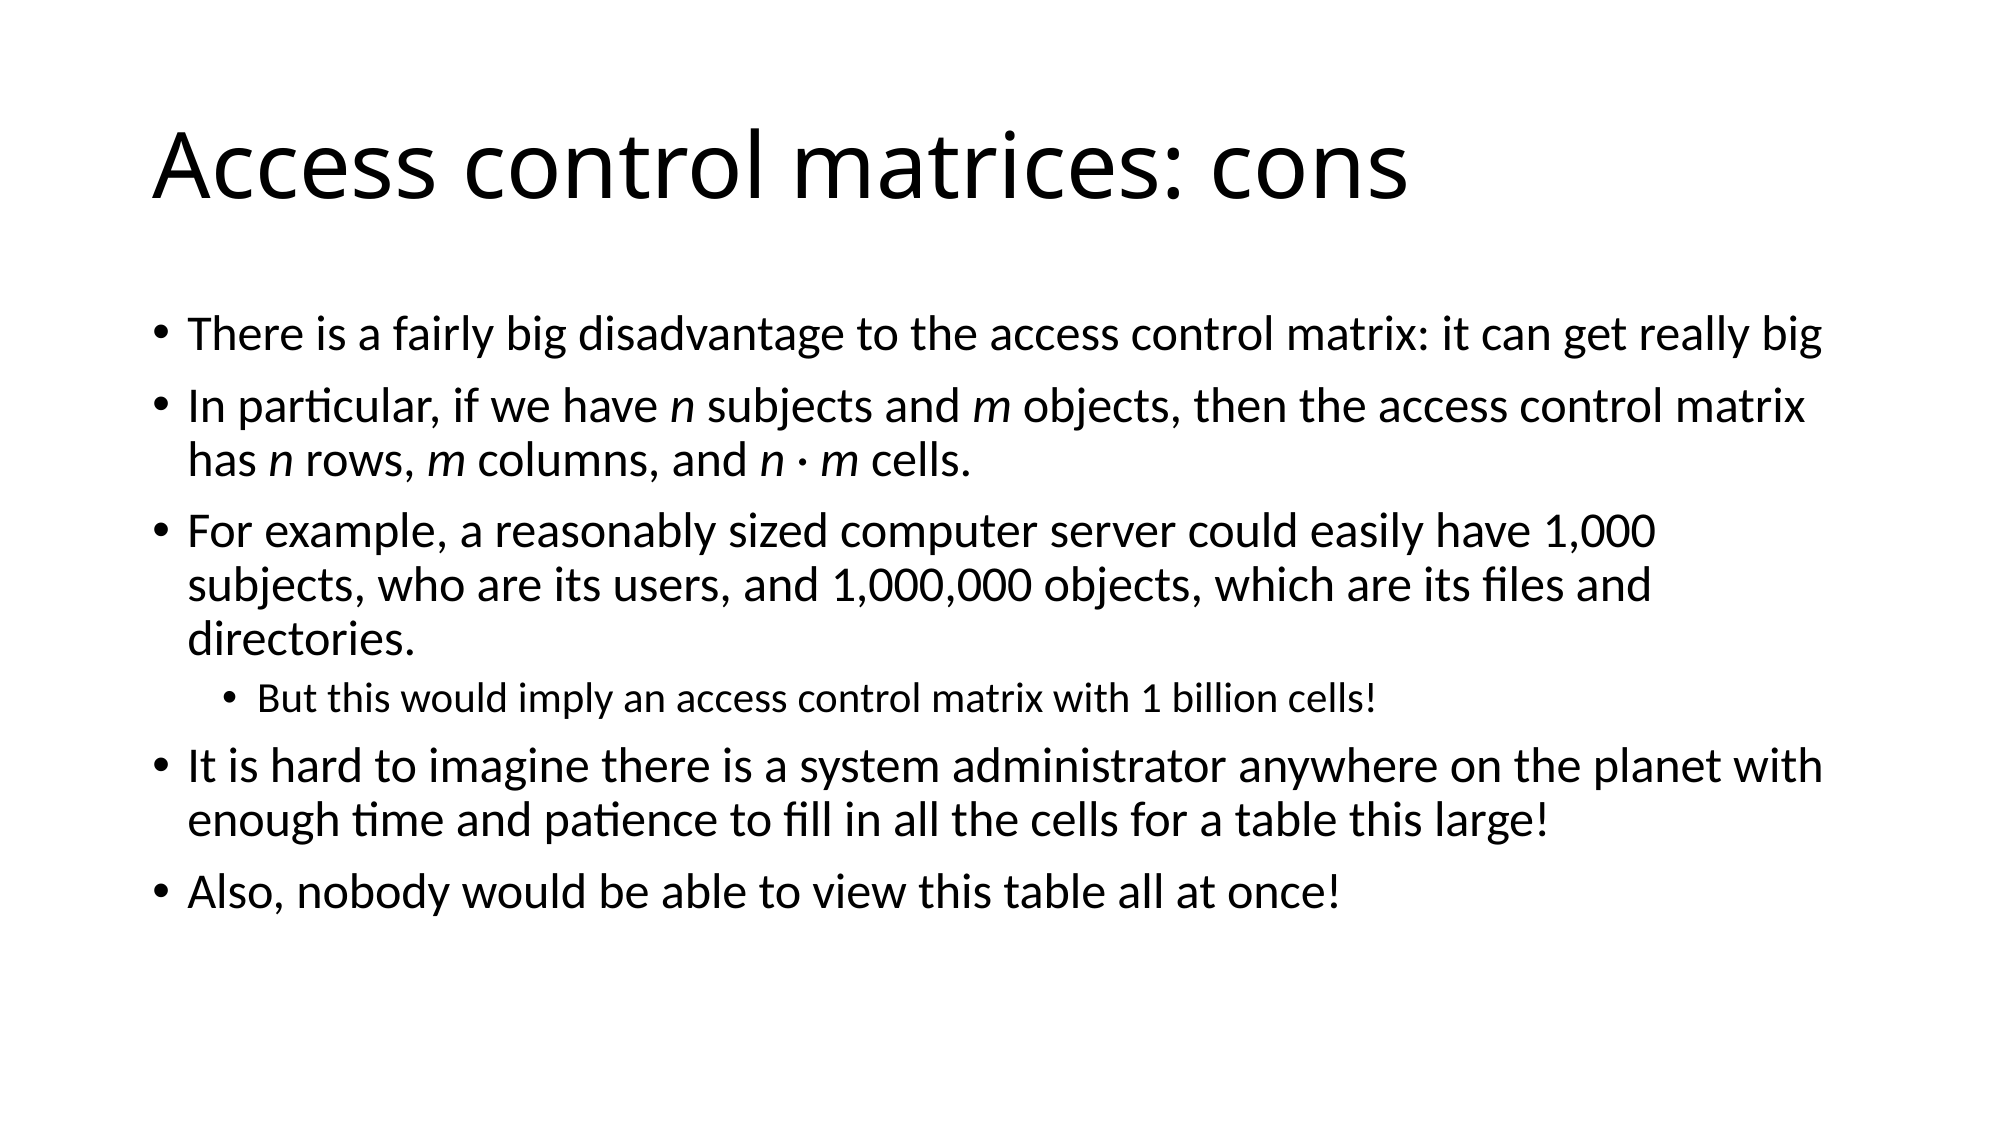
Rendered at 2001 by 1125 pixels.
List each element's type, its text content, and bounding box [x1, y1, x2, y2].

list There is a fairly big disadvantage to the access control matrix: it can get really big In particular, if we have n subjects and m objects, then the access control matrix has n rows, m columns, and n · m cells. For example, a reasonably sized computer server could easily have 1,000 subjects, who are its users, and 1,000,000 objects, which are its files and directories. But this would imply an access control matrix with 1 billion cells! It is hard to imagine there is a system administrator anywhere on the planet with enough time and patience to fill in all the cells for a table this large! Also, nobody would be able to view this table all at once! [137, 299, 1863, 973]
title Access control matrices: cons [137, 59, 1863, 278]
